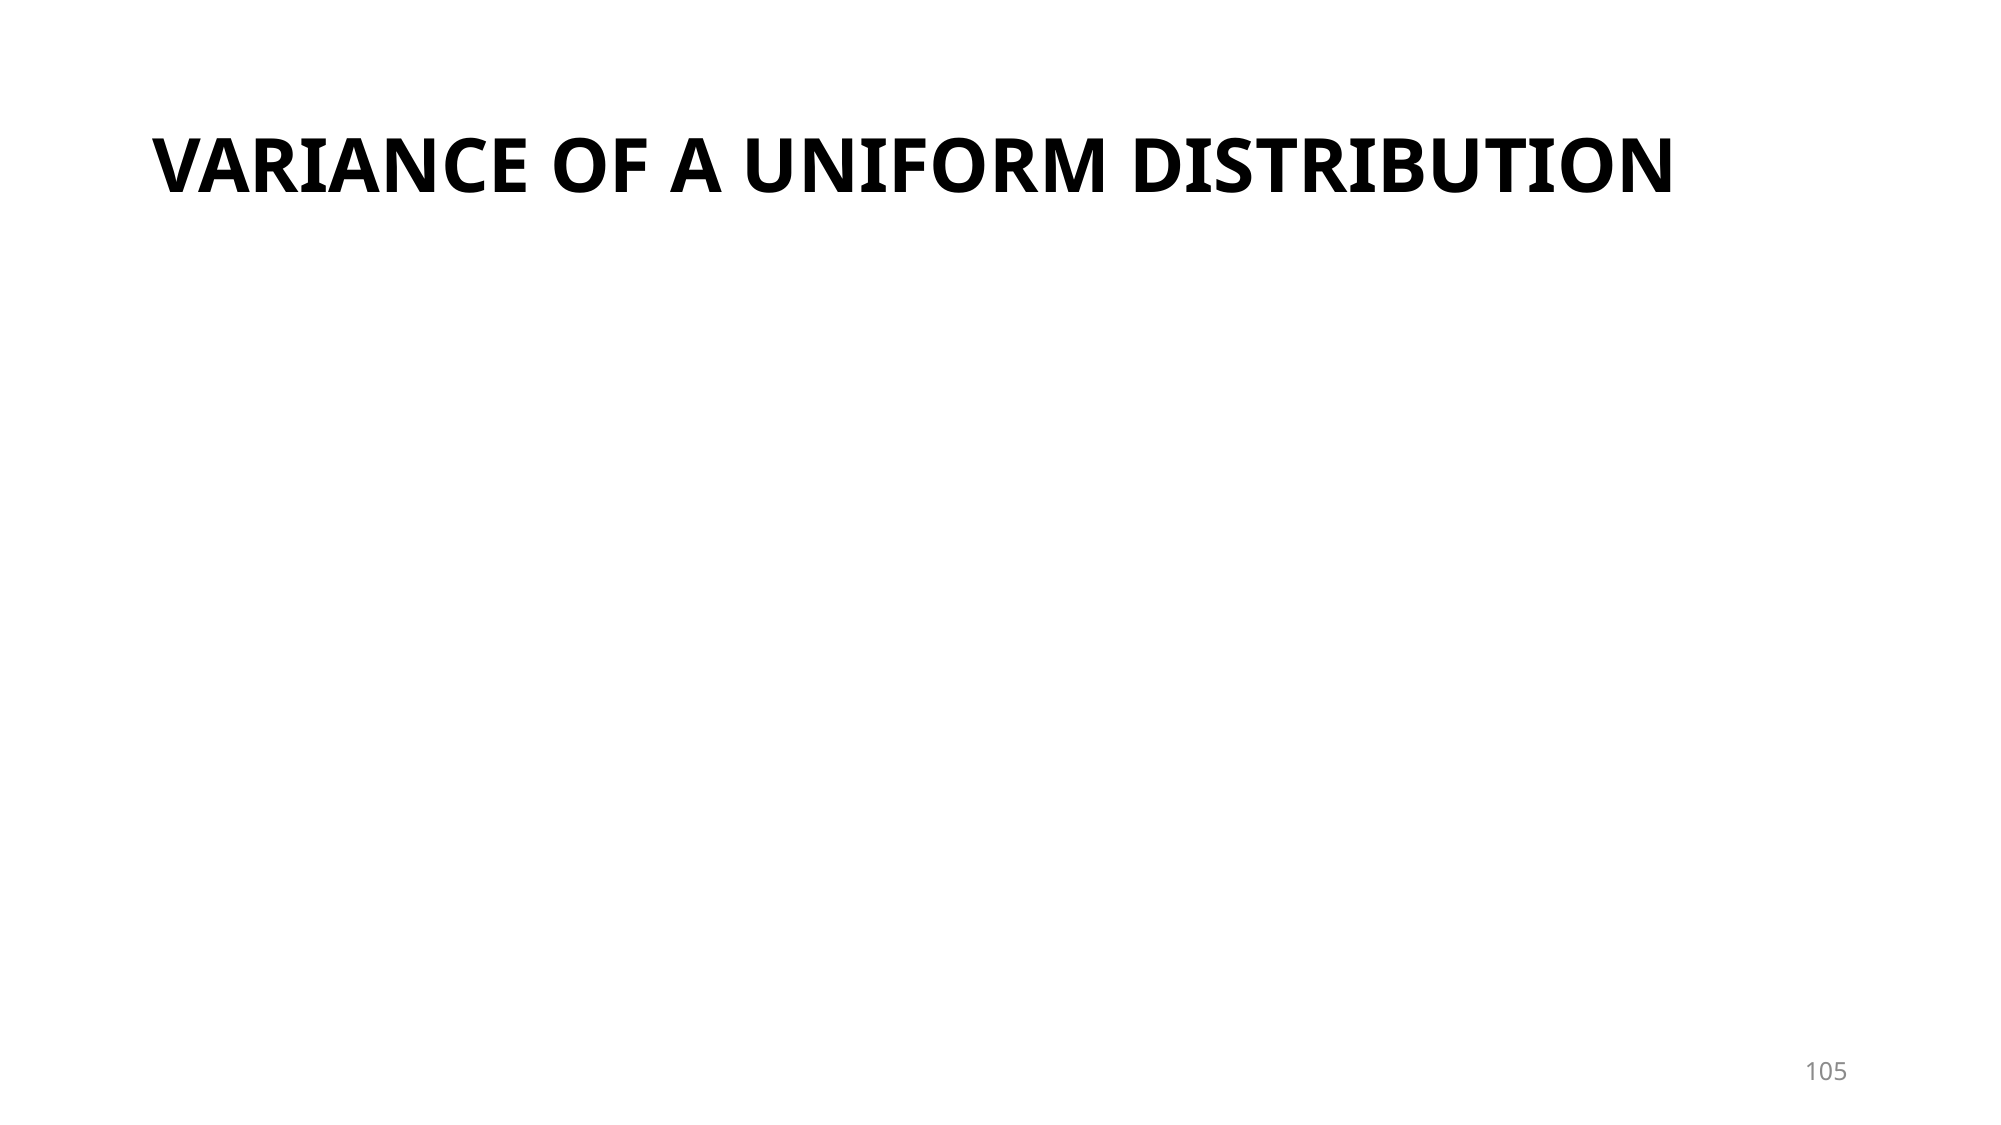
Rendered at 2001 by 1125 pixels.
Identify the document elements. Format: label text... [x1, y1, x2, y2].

slide_number 105 [1412, 1042, 1863, 1103]
title VARIANCE OF A UNIFORM DISTRIBUTION [137, 59, 1863, 278]
